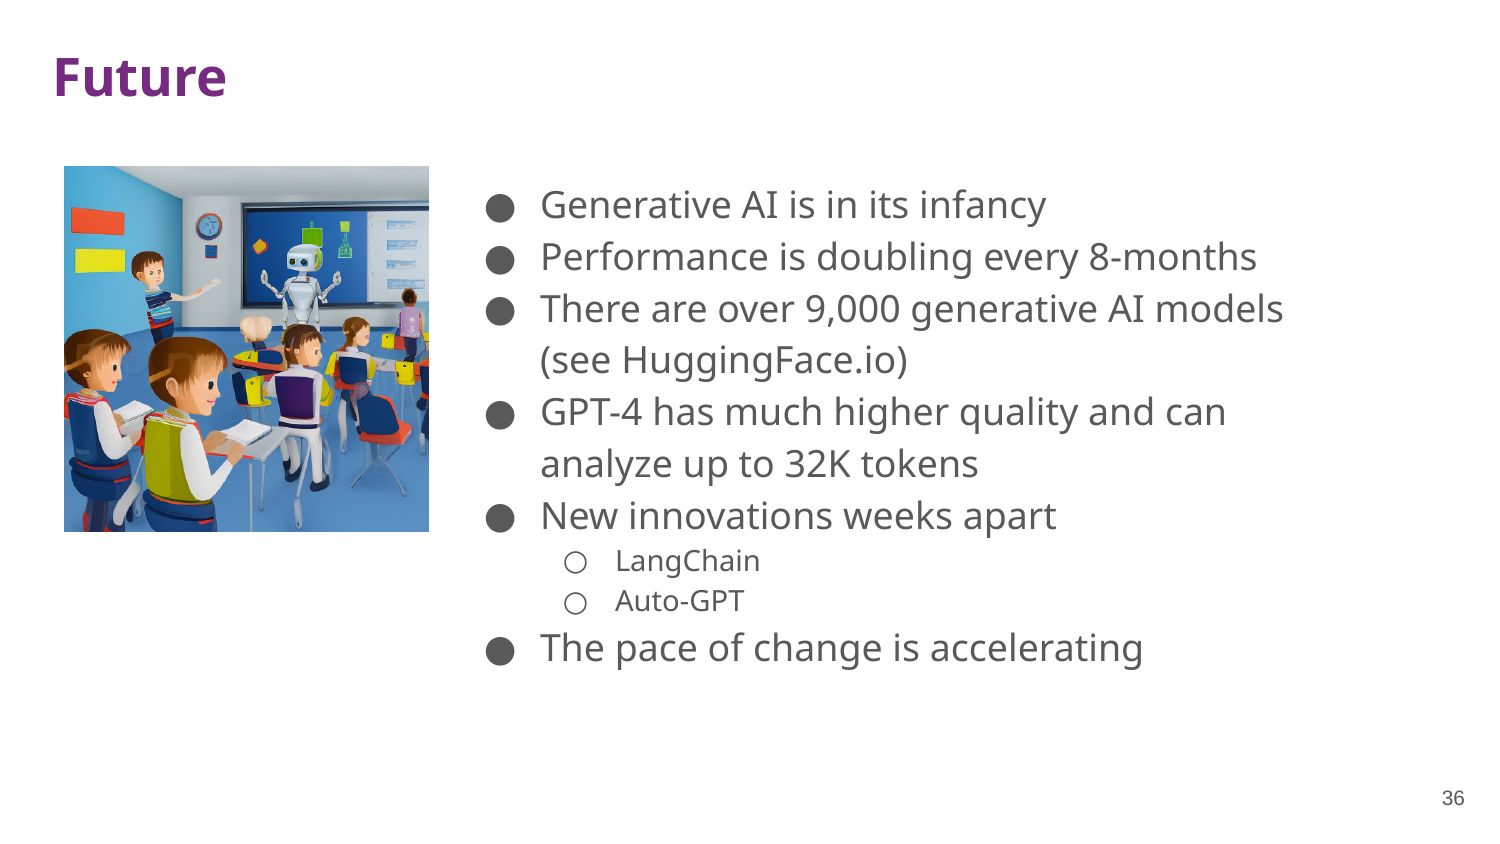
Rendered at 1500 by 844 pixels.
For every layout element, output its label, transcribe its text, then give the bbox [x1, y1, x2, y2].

slide_number 36 [1389, 764, 1480, 830]
picture [64, 166, 429, 532]
list Generative AI is in its infancy Performance is doubling every 8-months There are over 9,000 generative AI models (see HuggingFace.io) GPT-4 has much higher quality and can analyze up to 32K tokens New innovations weeks apart LangChain Auto-GPT The pace of change is accelerating [450, 159, 1350, 726]
title Future [37, 28, 1435, 123]
